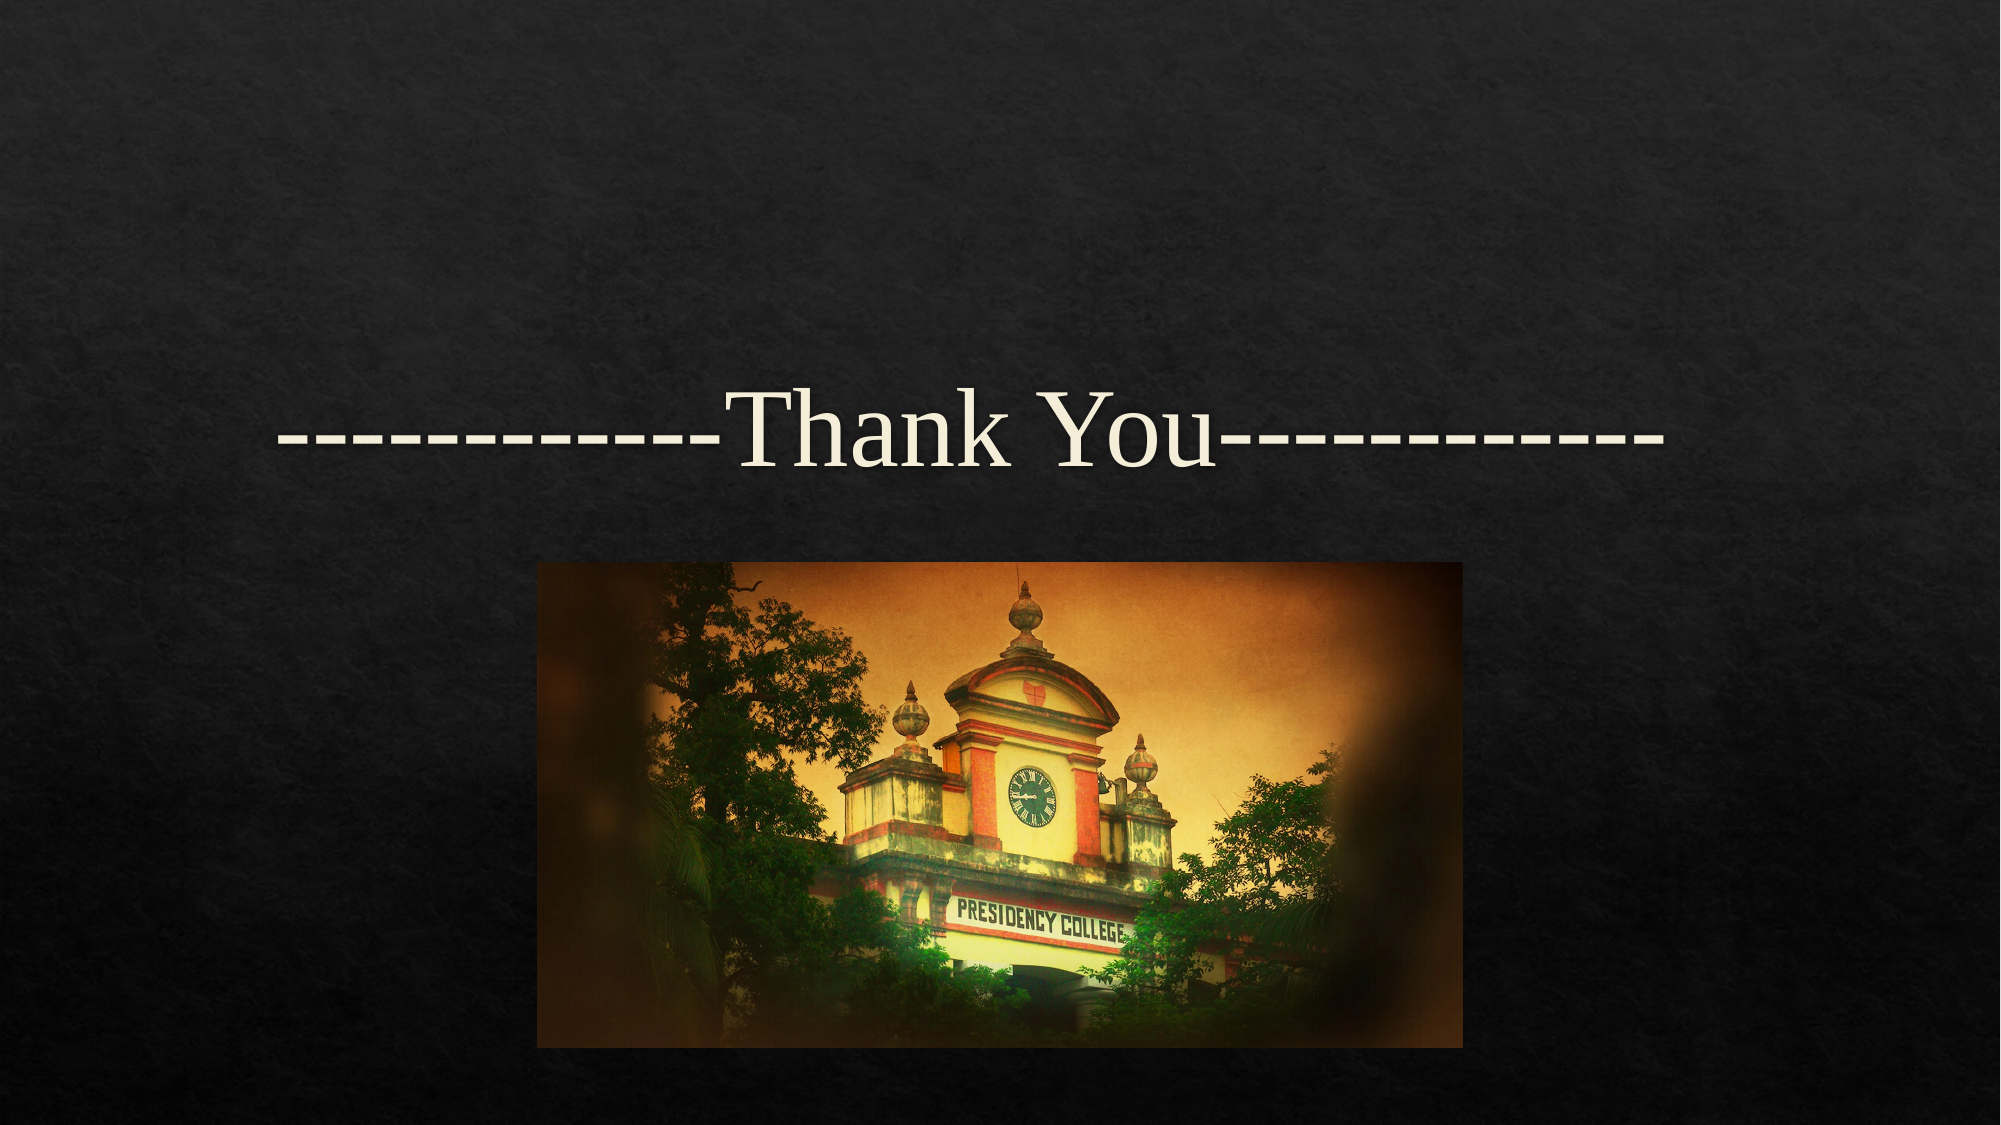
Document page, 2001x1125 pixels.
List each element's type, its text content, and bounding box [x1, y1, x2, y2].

title ------------Thank You------------ [185, 197, 1759, 498]
picture [537, 562, 1463, 1048]
